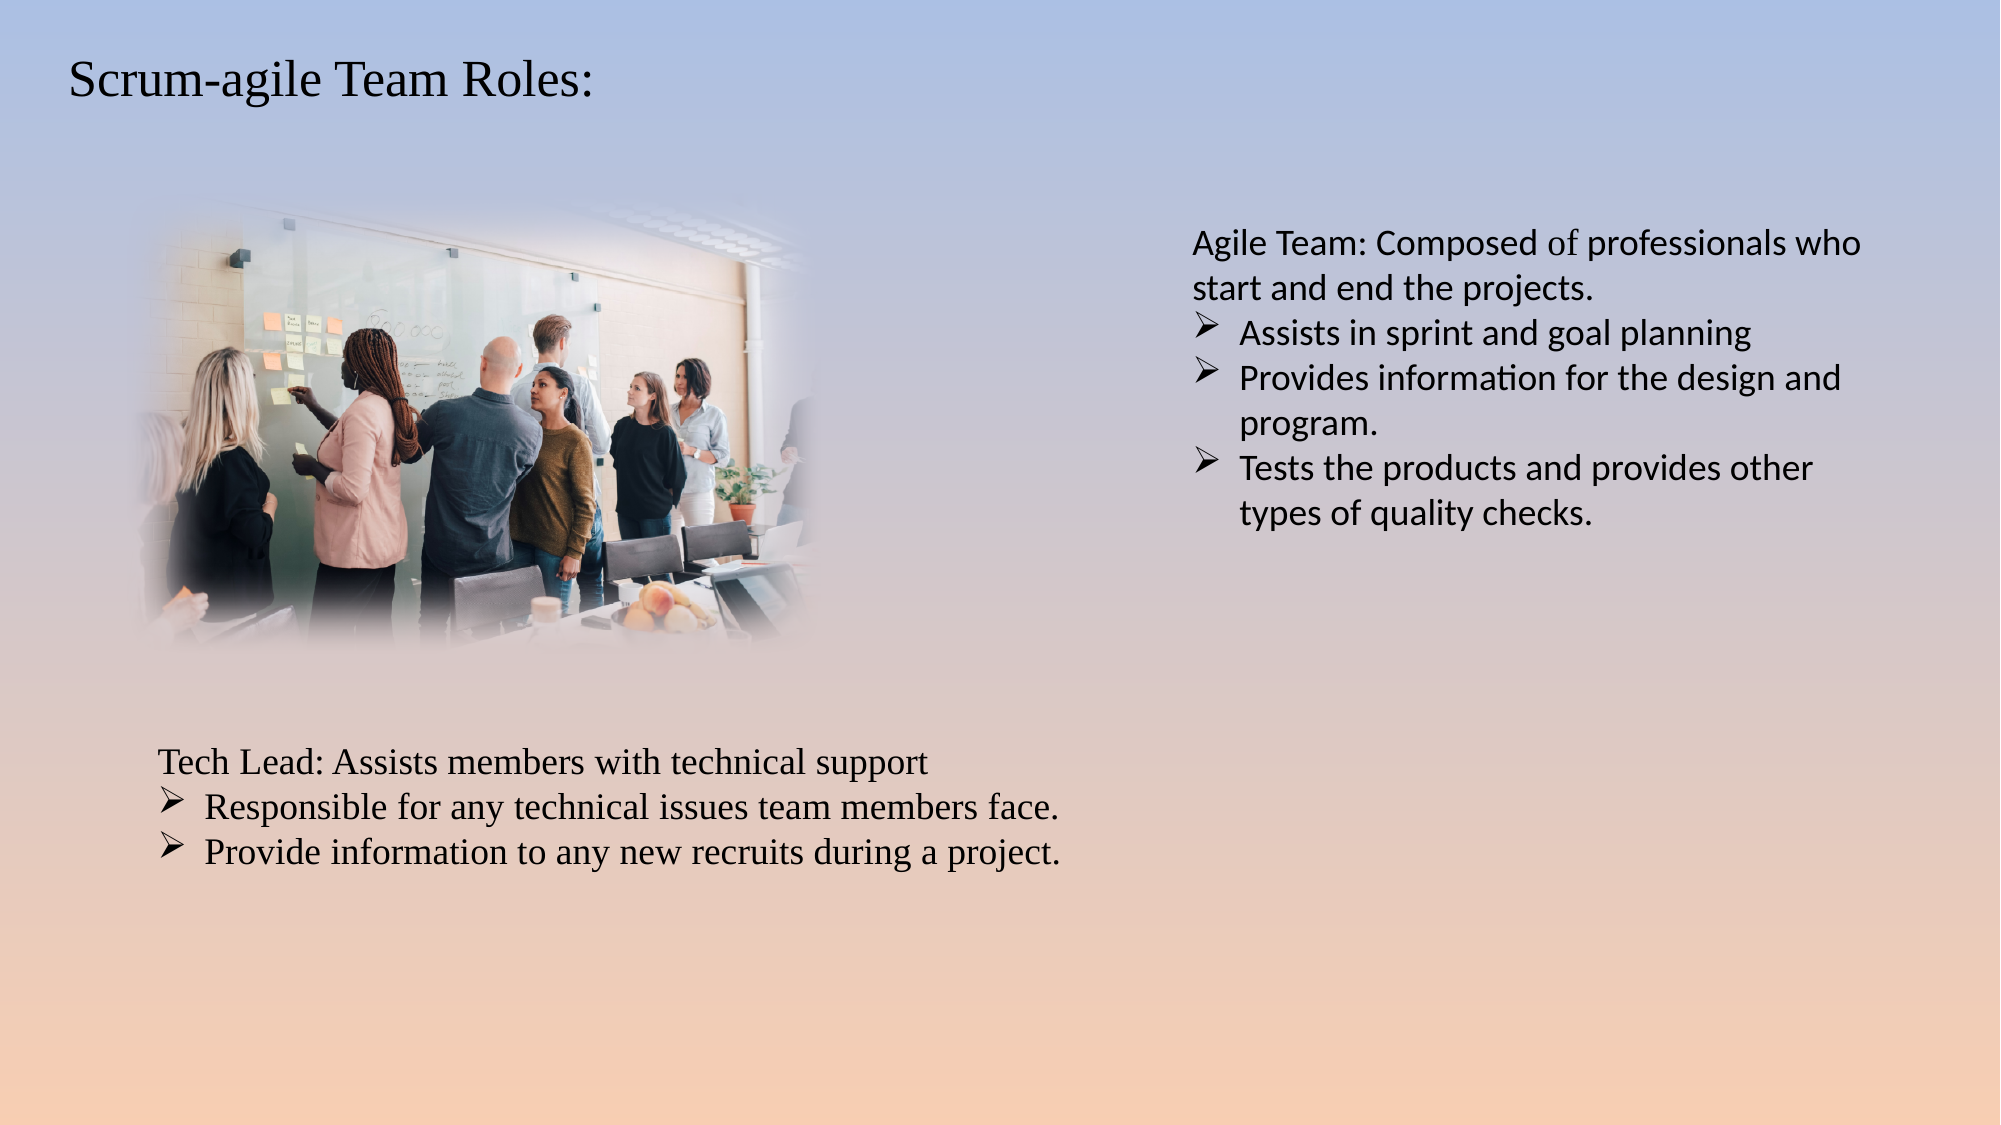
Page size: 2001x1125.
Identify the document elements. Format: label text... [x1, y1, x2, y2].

text_box Scrum-agile Team Roles: [53, 37, 967, 115]
picture [124, 190, 823, 656]
text_box Tech Lead: Assists members with technical support Responsible for any technical issues team members face. Provide information to any new recruits during a project. [142, 729, 1178, 880]
text_box Agile Team: Composed of professionals who start and end the projects. Assists in sprint and goal planning Provides information for the design and program. Tests the products and provides other types of quality checks. [1177, 210, 1887, 540]
